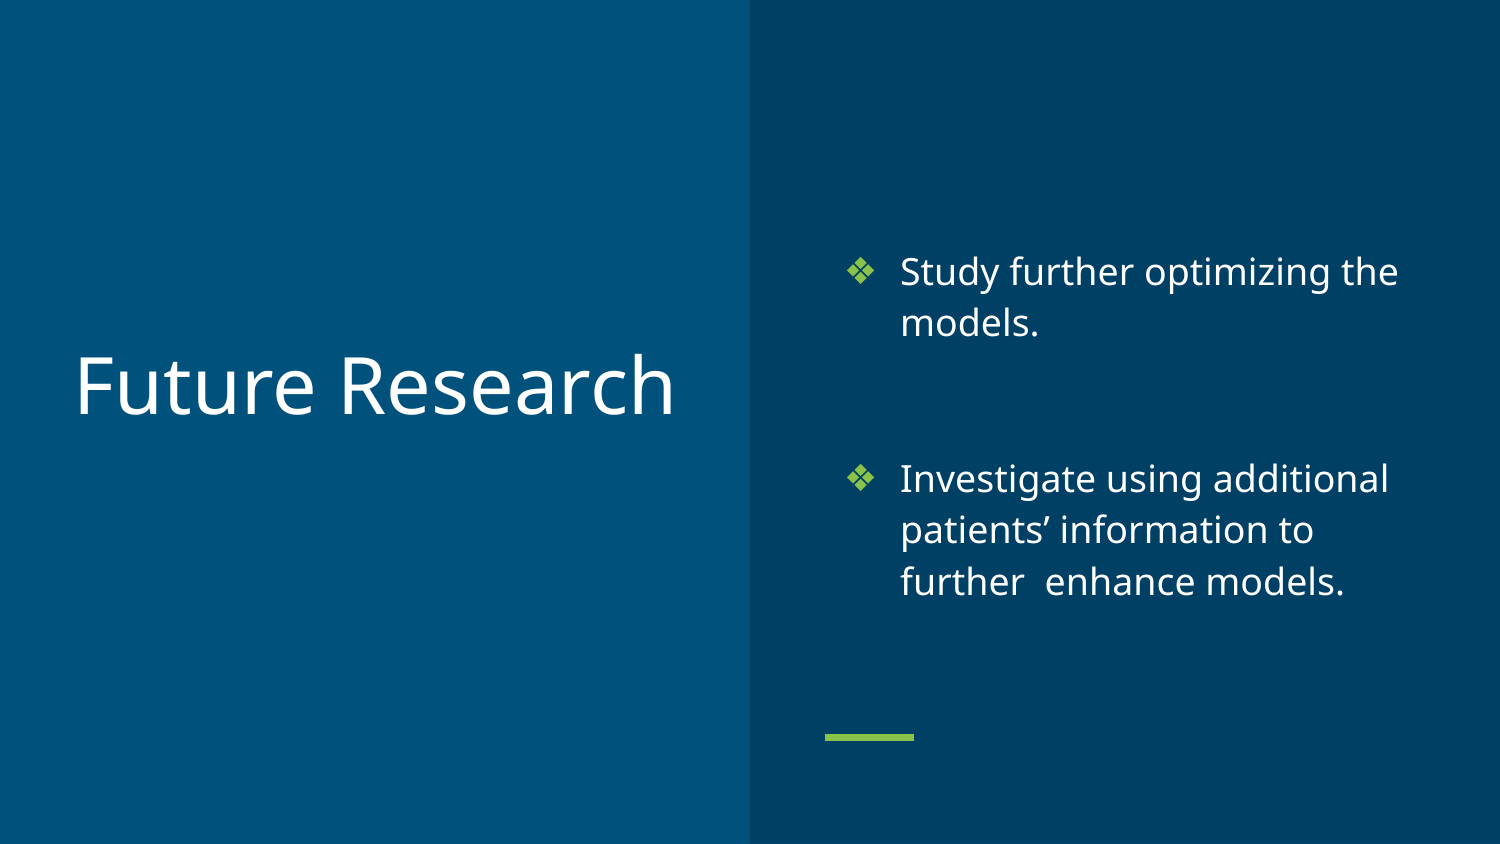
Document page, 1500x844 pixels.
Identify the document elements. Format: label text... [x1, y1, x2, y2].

list Study further optimizing the models. Investigate using additional patients’ information to further enhance models. [810, 118, 1440, 725]
title Future Research [43, 198, 708, 446]
